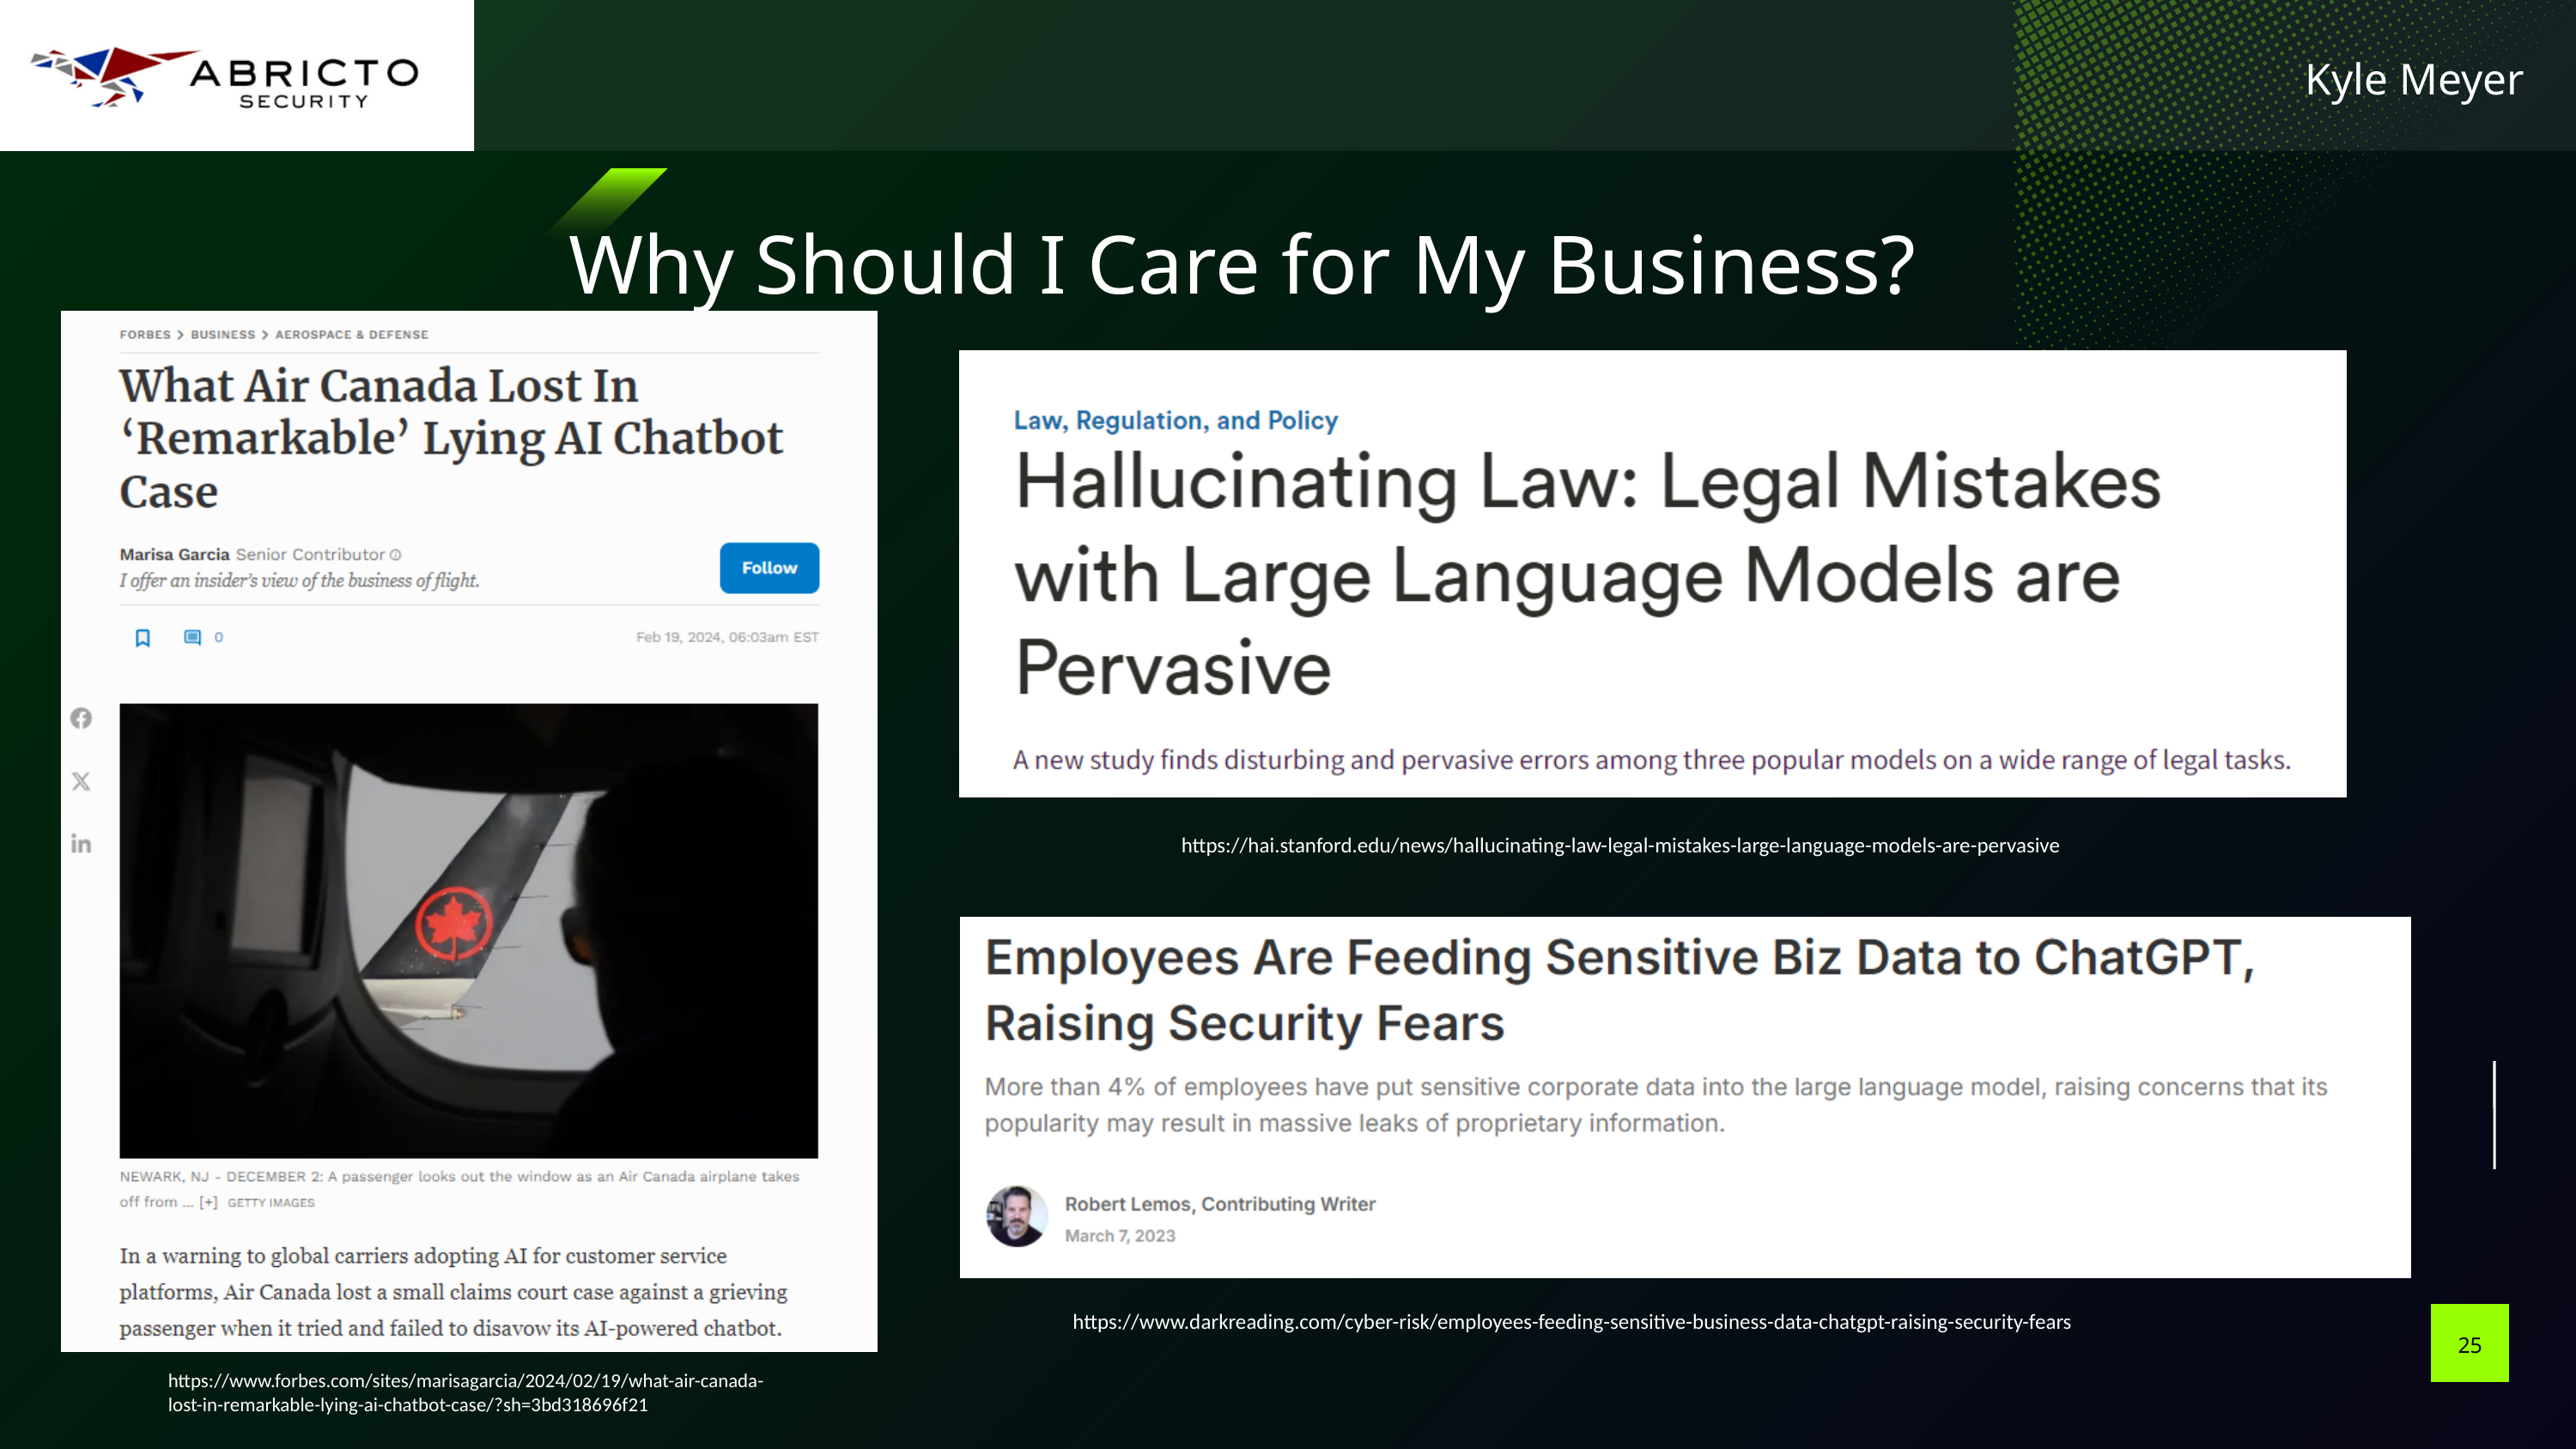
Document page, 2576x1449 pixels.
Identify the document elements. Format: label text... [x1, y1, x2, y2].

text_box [0, 0, 2576, 152]
picture [960, 917, 2412, 1279]
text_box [2431, 1303, 2510, 1382]
picture [958, 350, 2348, 798]
text_box [522, 168, 668, 258]
picture [61, 310, 878, 1353]
text_box [2009, 160, 2576, 537]
text_box https://www.darkreading.com/cyber-risk/employees-feeding-sensitive-business-data-chatgpt-raising-security-fears [1060, 1300, 2361, 1340]
text_box https://www.forbes.com/sites/marisagarcia/2024/02/19/what-air-canada-lost-in-remarkable-lying-ai-chatbot-case/?sh=3bd318696f21 [155, 1361, 779, 1422]
text_box Why Should I Care for My Business? [568, 197, 2009, 310]
text_box https://hai.stanford.edu/news/hallucinating-law-legal-mistakes-large-language-models-are-pervasive [1169, 825, 2253, 864]
